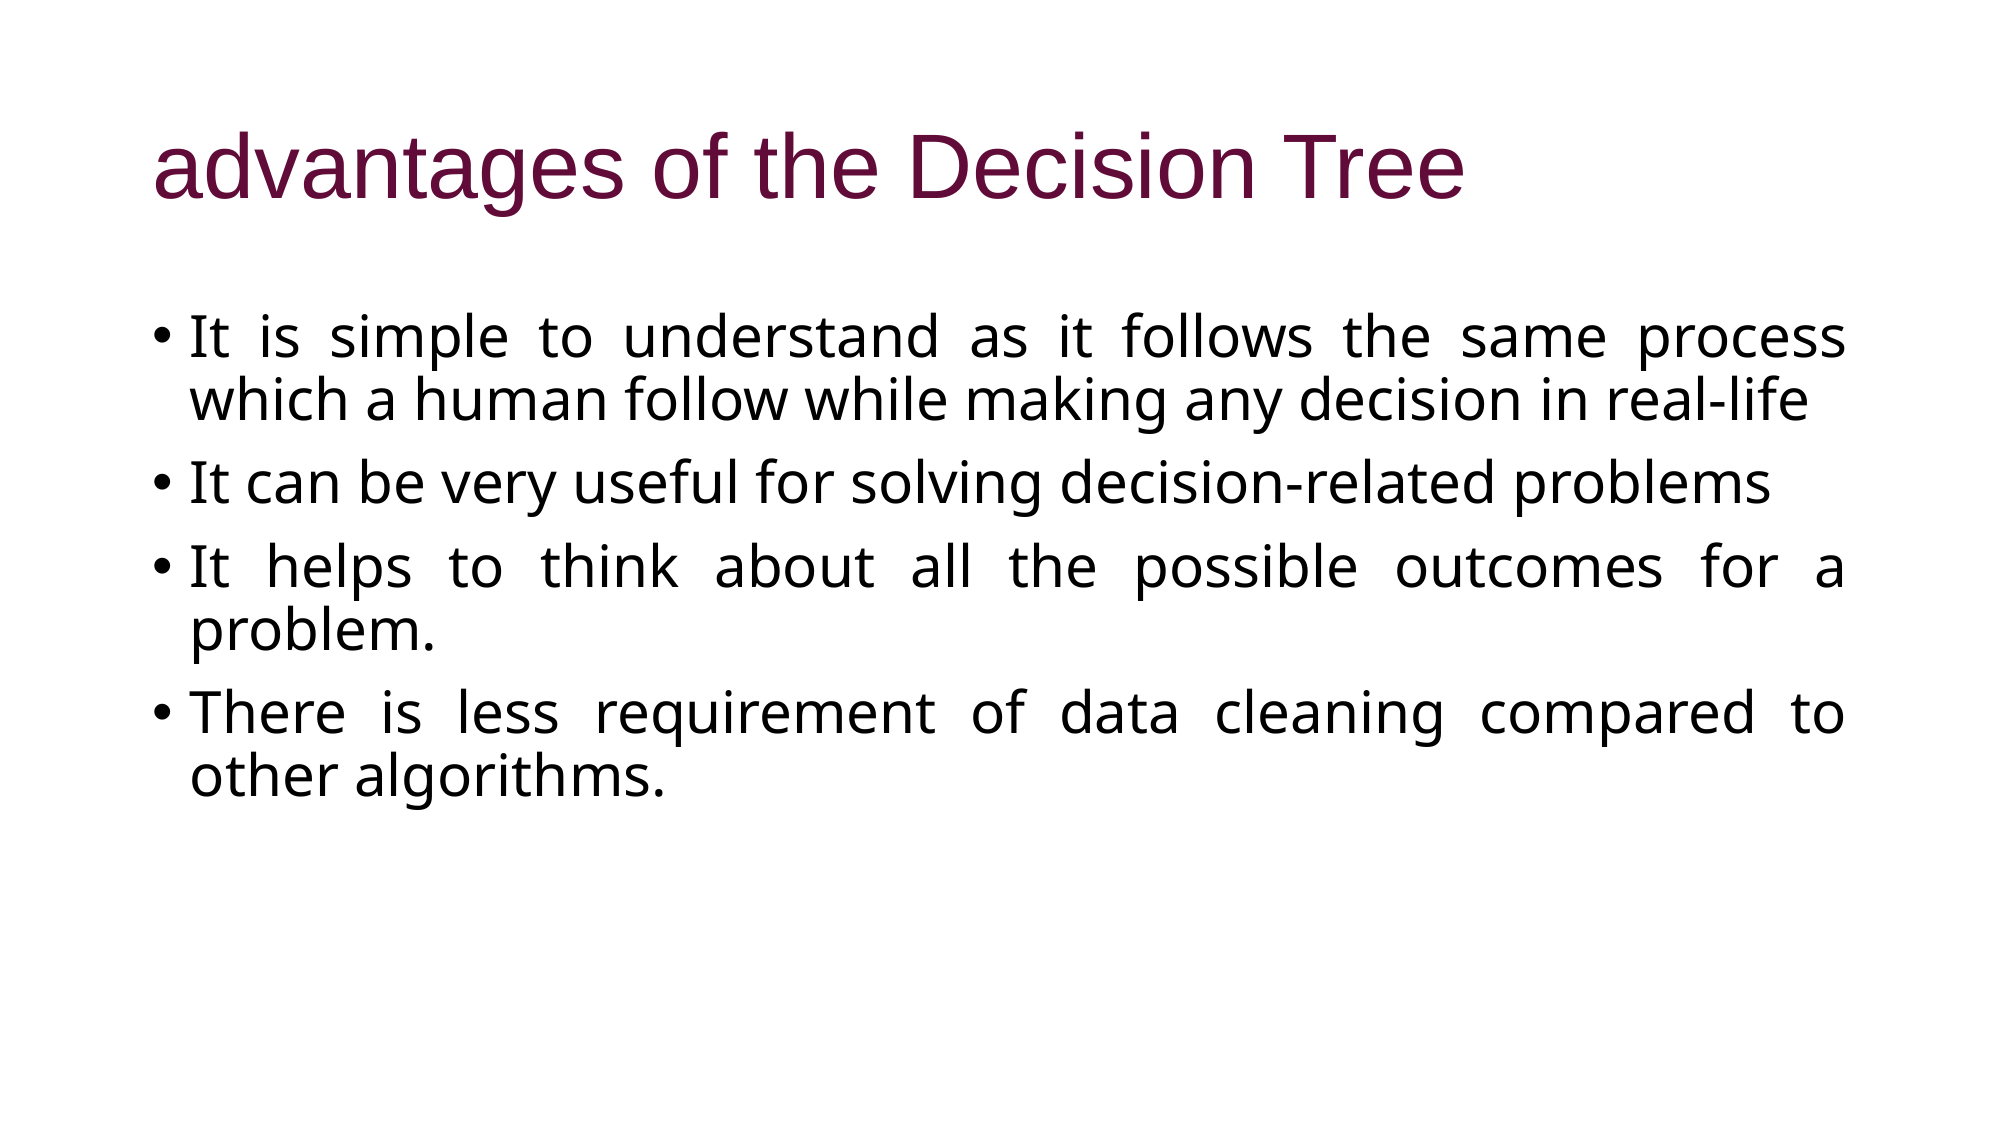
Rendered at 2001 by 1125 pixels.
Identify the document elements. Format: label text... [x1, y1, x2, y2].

title advantages of the Decision Tree [137, 59, 1863, 278]
list It is simple to understand as it follows the same process which a human follow while making any decision in real-life It can be very useful for solving decision-related problems It helps to think about all the possible outcomes for a problem. There is less requirement of data cleaning compared to other algorithms. [137, 299, 1863, 1014]
